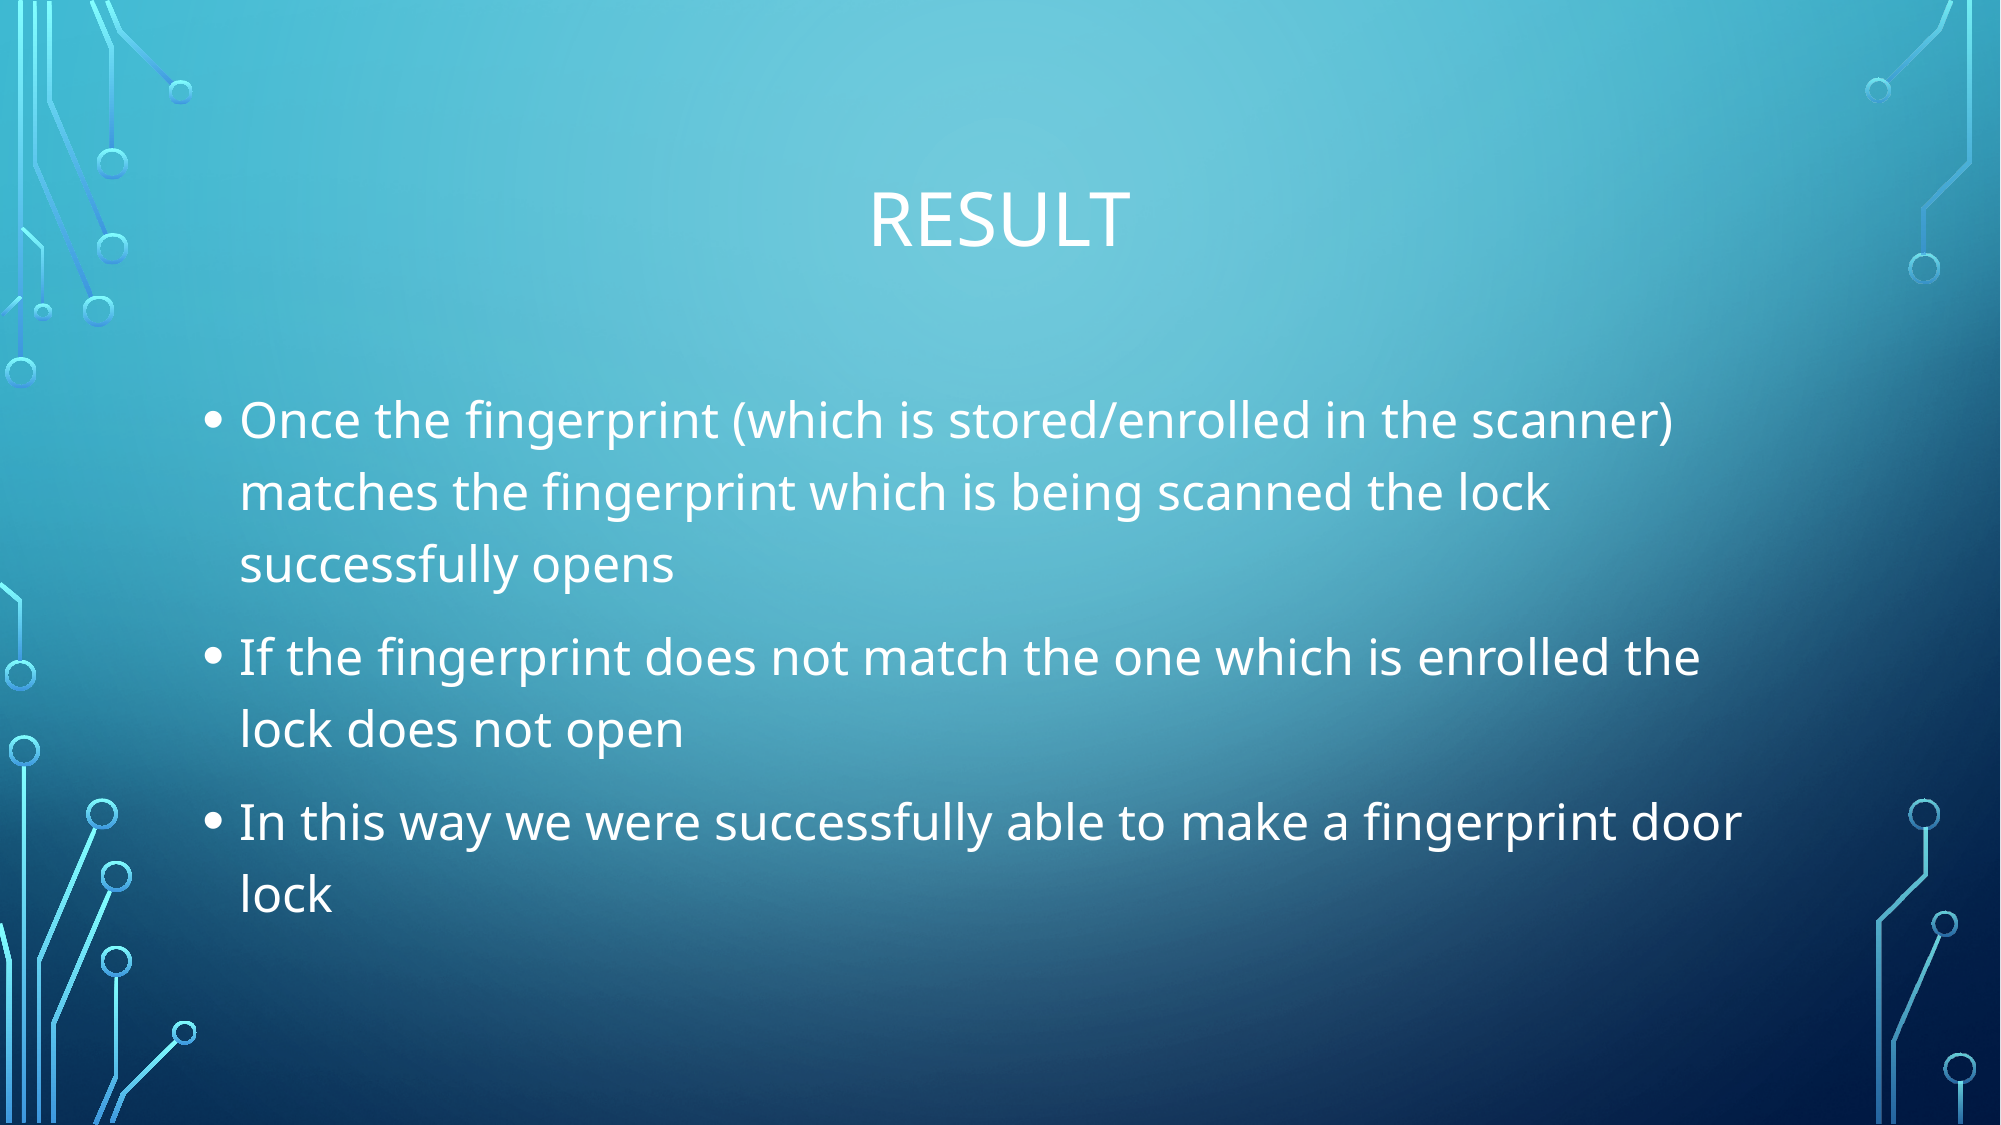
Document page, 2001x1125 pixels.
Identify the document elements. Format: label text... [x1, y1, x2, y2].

list Once the fingerprint (which is stored/enrolled in the scanner) matches the fingerprint which is being scanned the lock successfully opens If the fingerprint does not match the one which is enrolled the lock does not open In this way we were successfully able to make a fingerprint door lock [187, 369, 1813, 950]
title RESULT [187, 101, 1813, 344]
